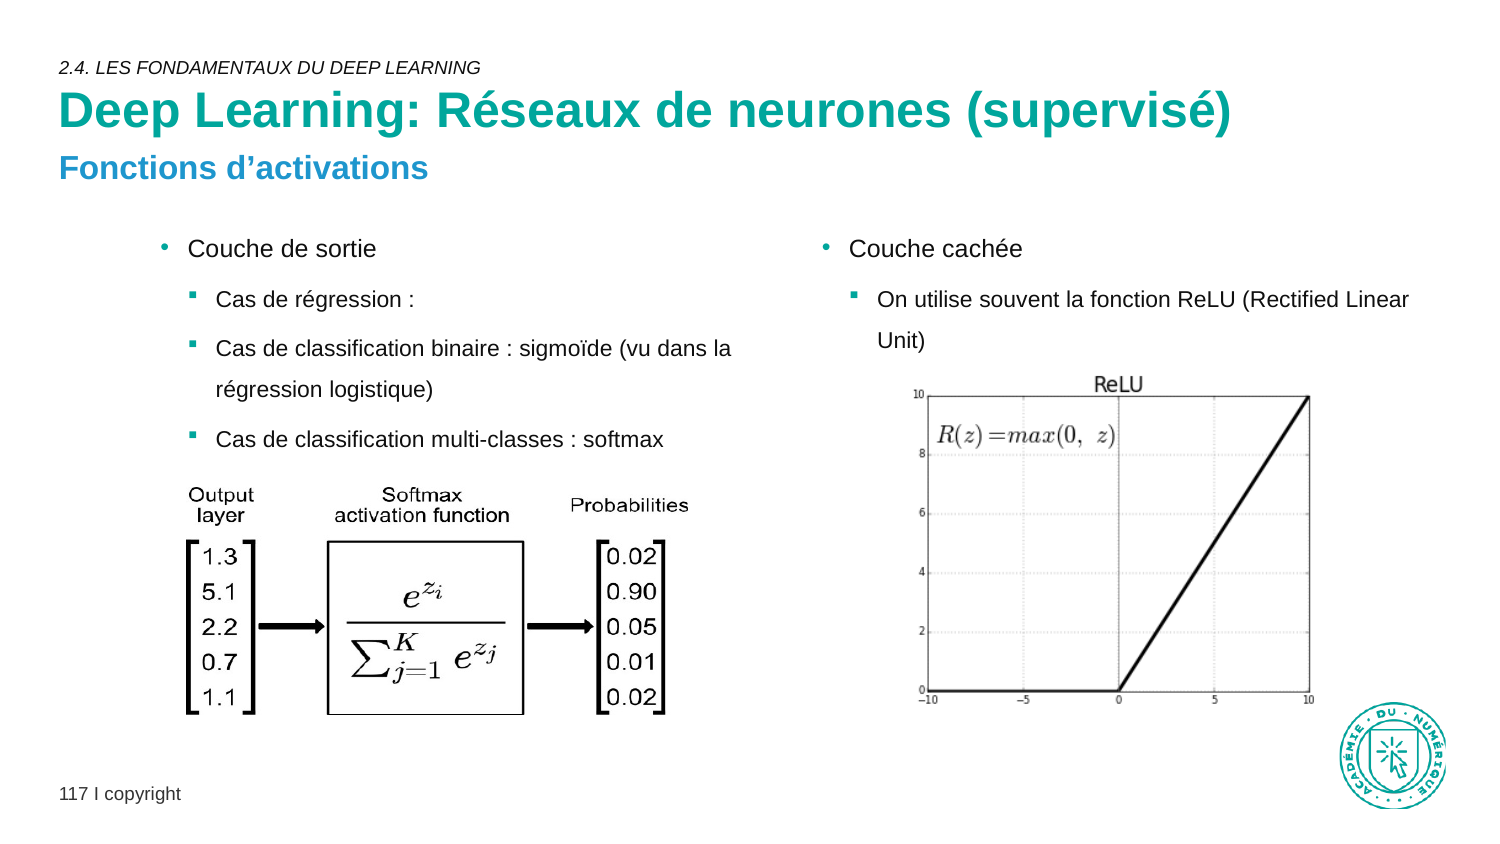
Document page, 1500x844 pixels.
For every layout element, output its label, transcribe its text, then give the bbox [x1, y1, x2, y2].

text_box 2.4. LES FONDAMENTAUX DU DEEP LEARNING [58, 55, 650, 77]
text_box Couche cachée On utilise souvent la fonction ReLU (Rectified Linear Unit) [821, 217, 1412, 453]
picture [185, 487, 688, 715]
picture [903, 370, 1331, 715]
text_box Deep Learning: Réseaux de neurones (supervisé) Fonctions d’activations [58, 77, 1446, 155]
